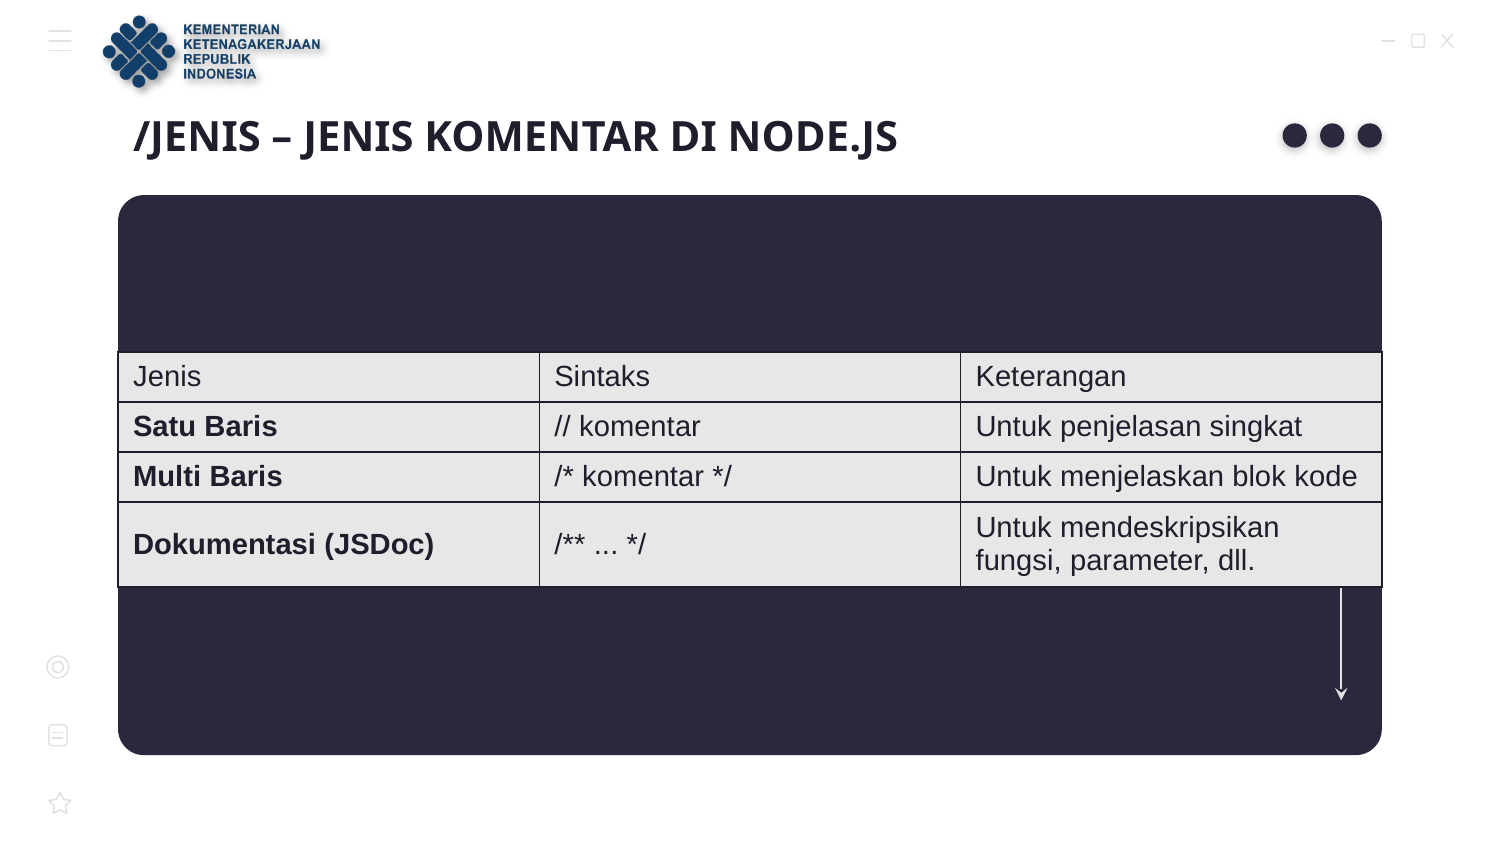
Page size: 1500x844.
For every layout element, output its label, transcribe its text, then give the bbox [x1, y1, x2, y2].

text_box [1282, 123, 1383, 148]
table_cell Untuk mendeskripsikan fungsi, parameter, dll. [961, 503, 1381, 586]
table_cell Untuk penjelasan singkat [961, 403, 1381, 451]
table_cell // komentar [540, 403, 960, 451]
table_cell /* komentar */ [540, 453, 960, 501]
table_header Sintaks [540, 353, 960, 401]
table_cell Dokumentasi (JSDoc) [119, 503, 539, 586]
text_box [48, 30, 72, 51]
table_cell Multi Baris [119, 453, 539, 501]
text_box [46, 655, 72, 814]
table_cell Satu Baris [119, 403, 539, 451]
table_cell /** ... */ [540, 503, 960, 586]
picture [95, 4, 327, 109]
title /JENIS – JENIS KOMENTAR DI NODE.JS [118, 87, 1382, 182]
table_cell Untuk menjelaskan blok kode [961, 453, 1381, 501]
table_header Keterangan [961, 353, 1381, 401]
table_header Jenis [119, 353, 539, 401]
text_box [46, 27, 74, 32]
